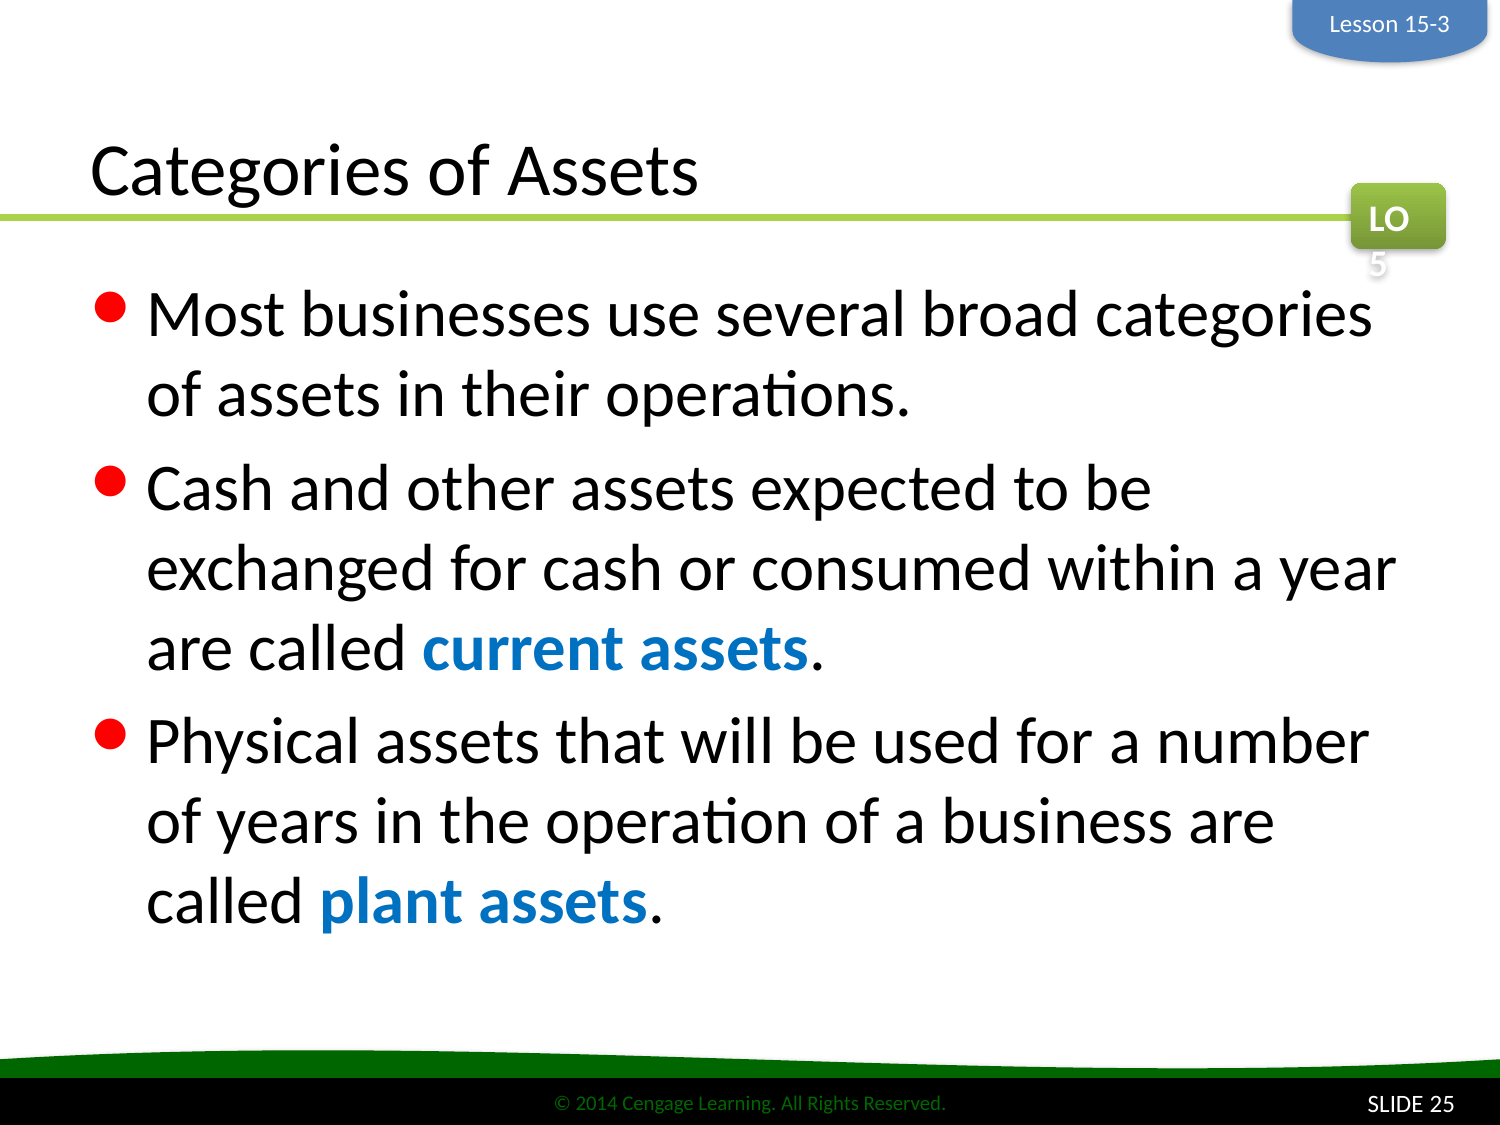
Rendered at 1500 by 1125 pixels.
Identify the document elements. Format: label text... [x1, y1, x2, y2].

title Categories of Assets [75, 29, 1350, 218]
list Most businesses use several broad categories of assets in their operations. Cash and other assets expected to be exchanged for cash or consumed within a year are called current assets. Physical assets that will be used for a number of years in the operation of a business are called plant assets. [75, 262, 1425, 1005]
slide_number SLIDE 25 [1170, 1080, 1470, 1125]
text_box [1292, 0, 1488, 63]
text_box LO5 [1350, 183, 1446, 250]
